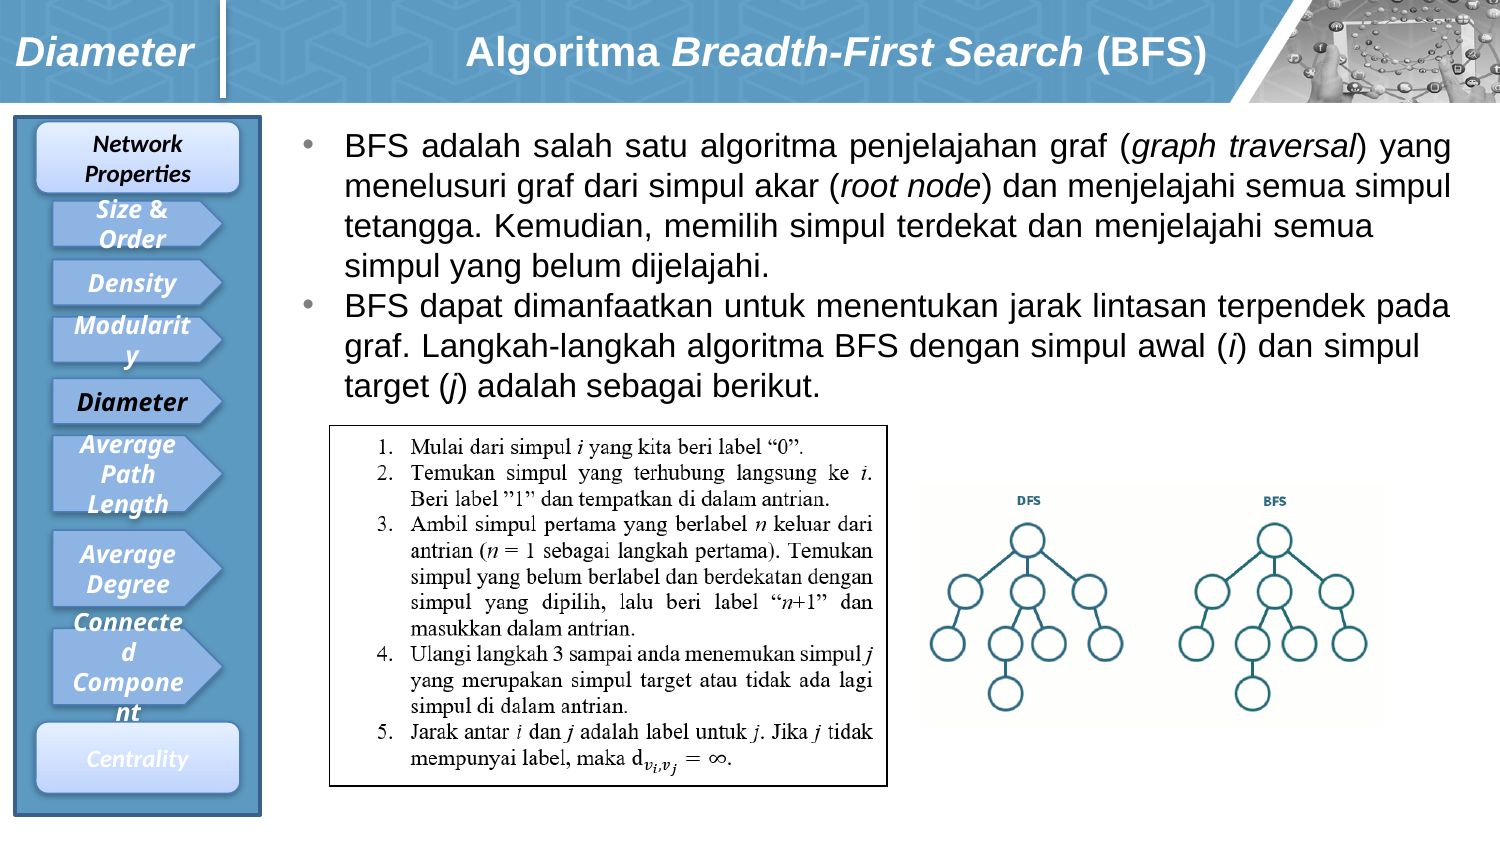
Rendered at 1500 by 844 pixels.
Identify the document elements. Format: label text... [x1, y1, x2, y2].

text_box Centrality [34, 721, 241, 795]
text_box Diameter [51, 377, 224, 425]
text_box [13, 115, 262, 817]
text_box Average Path Length [51, 434, 224, 513]
text_box Network Properties [34, 120, 241, 194]
title Diameter Algoritma Breadth-First Search (BFS) [227, 0, 1287, 99]
text_box Connected Component [51, 627, 224, 706]
text_box Average Degree [51, 529, 224, 608]
picture [0, 0, 1500, 844]
text_box Modularity [51, 316, 224, 364]
text_box Density [51, 258, 224, 306]
title Diameter Algoritma Breadth-First Search (BFS) [0, 0, 219, 99]
text_box BFS adalah salah satu algoritma penjelajahan graf (graph traversal) yang menelusuri graf dari simpul akar (root node) dan menjelajahi semua simpul tetangga. Kemudian, memilih simpul terdekat dan menjelajahi semua simpul yang belum dijelajahi. BFS dapat dimanfaatkan untuk menentukan jarak lintasan terpendek pada graf. Langkah-langkah algoritma BFS dengan simpul awal (i) dan simpul target (j) adalah sebagai berikut. [287, 116, 1467, 828]
text_box Size & Order [51, 200, 224, 248]
